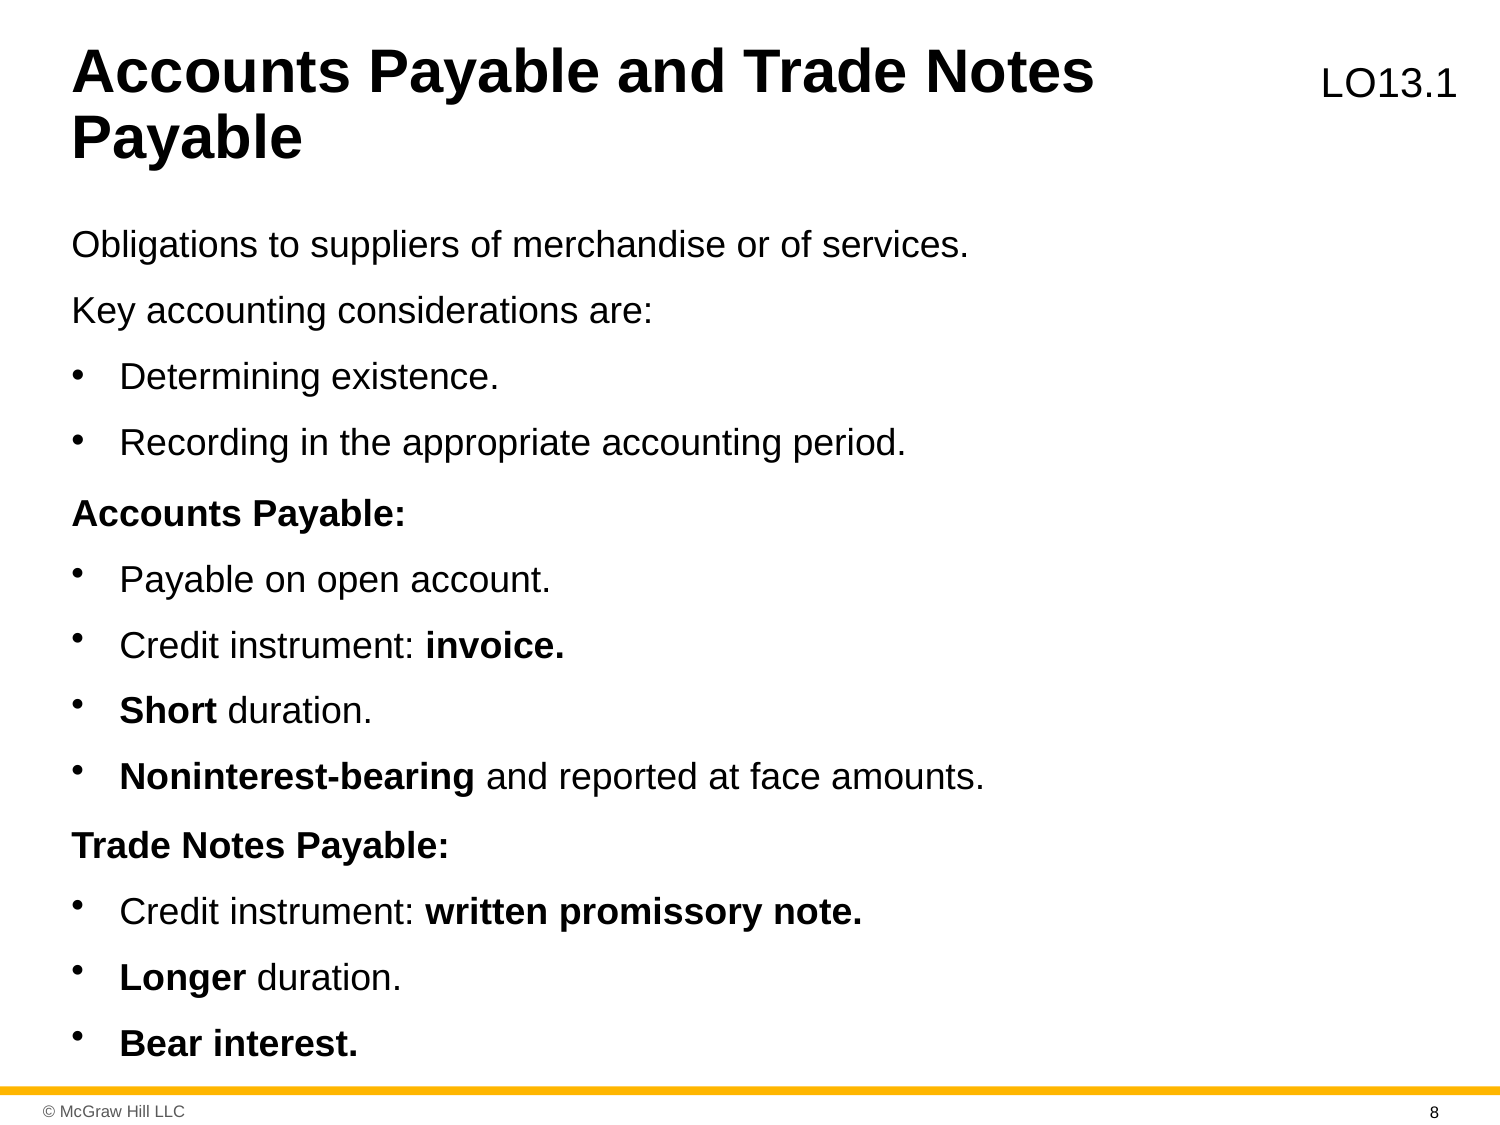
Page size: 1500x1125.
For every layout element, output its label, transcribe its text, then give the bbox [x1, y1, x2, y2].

title Accounts Payable and Trade Notes Payable [56, 31, 1255, 180]
list Trade Notes Payable: Credit instrument: written promissory note. Longer duration. Bear interest. [56, 813, 1444, 1072]
list L O13.1 [1305, 47, 1480, 110]
list Obligations to suppliers of merchandise or of services. Key accounting considerations are: Determining existence. Recording in the appropriate accounting period. [56, 212, 1444, 469]
list Accounts Payable: Payable on open account. Credit instrument: invoice. Short duration. Noninterest-bearing and reported at face amounts. [56, 481, 1444, 805]
slide_number 8 [1415, 1094, 1474, 1122]
